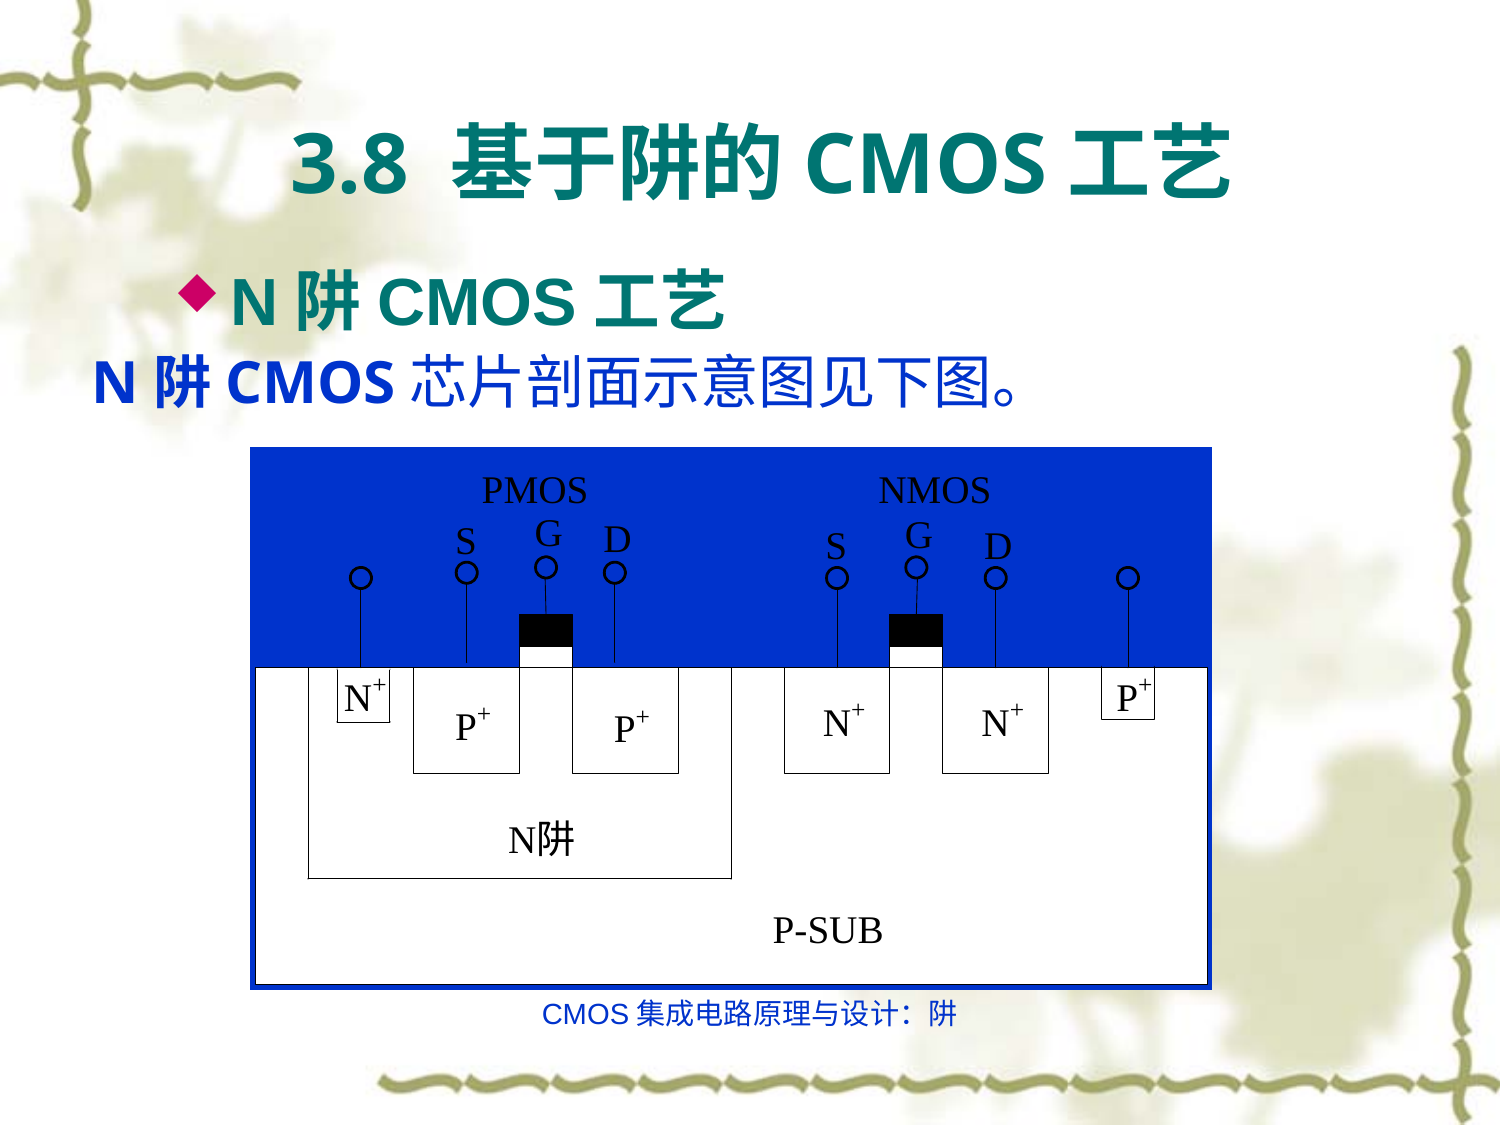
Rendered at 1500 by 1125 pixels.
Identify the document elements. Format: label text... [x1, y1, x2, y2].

title 3.8 基于阱的CMOS工艺 [61, 66, 1463, 255]
text_box N阱CMOS工艺 [159, 251, 1500, 360]
picture [0, 0, 1500, 1125]
footer CMOS集成电路原理与设计：阱 [512, 990, 988, 1066]
slide_number [1074, 987, 1451, 1066]
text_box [249, 446, 1213, 990]
picture [1290, 360, 1500, 410]
list N阱CMOS芯片剖面示意图见下图。 [76, 337, 1290, 1026]
